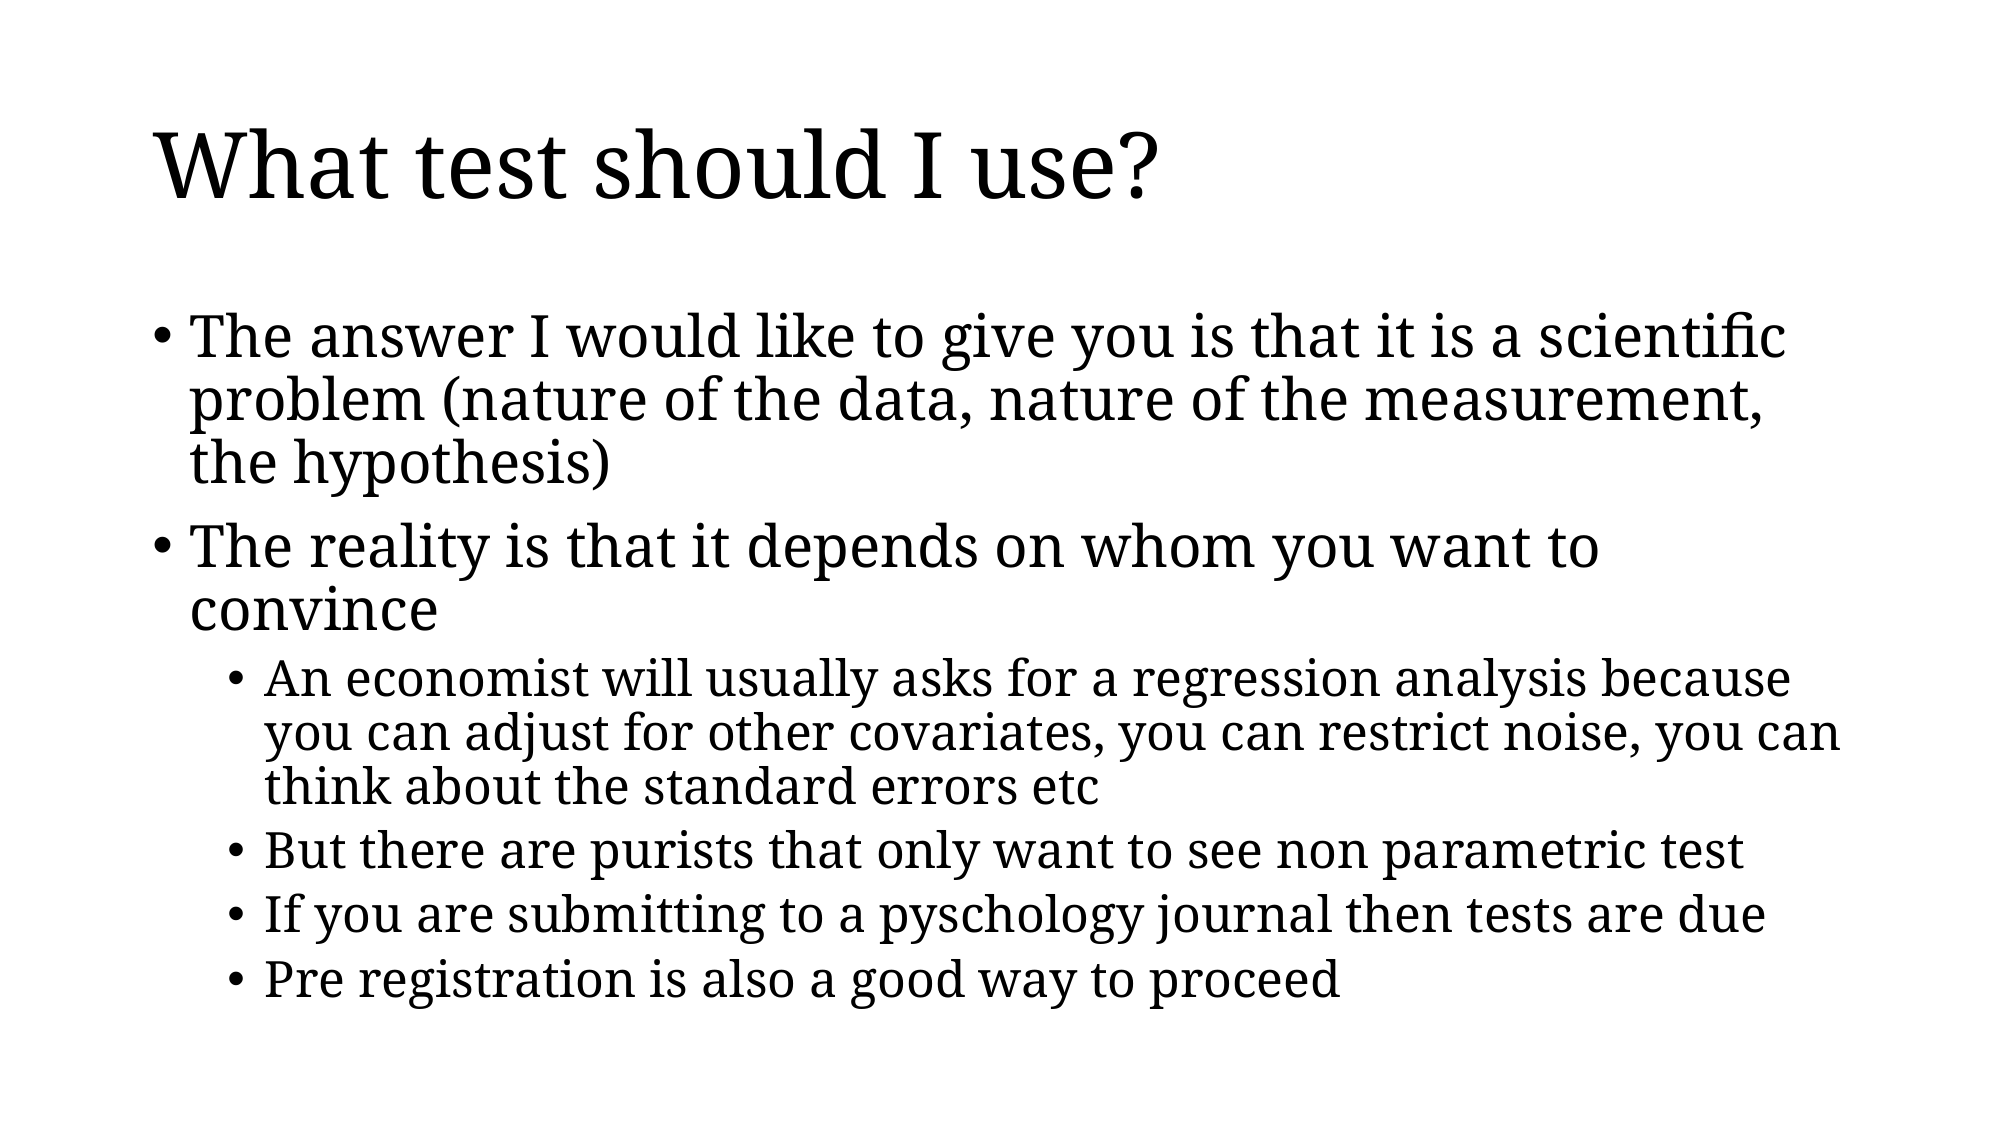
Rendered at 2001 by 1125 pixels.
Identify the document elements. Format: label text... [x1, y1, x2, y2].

title What test should I use? [137, 59, 1863, 278]
list The answer I would like to give you is that it is a scientific problem (nature of the data, nature of the measurement, the hypothesis) The reality is that it depends on whom you want to convince An economist will usually asks for a regression analysis because you can adjust for other covariates, you can restrict noise, you can think about the standard errors etc But there are purists that only want to see non parametric test If you are submitting to a pyschology journal then tests are due Pre registration is also a good way to proceed [137, 299, 1863, 1014]
